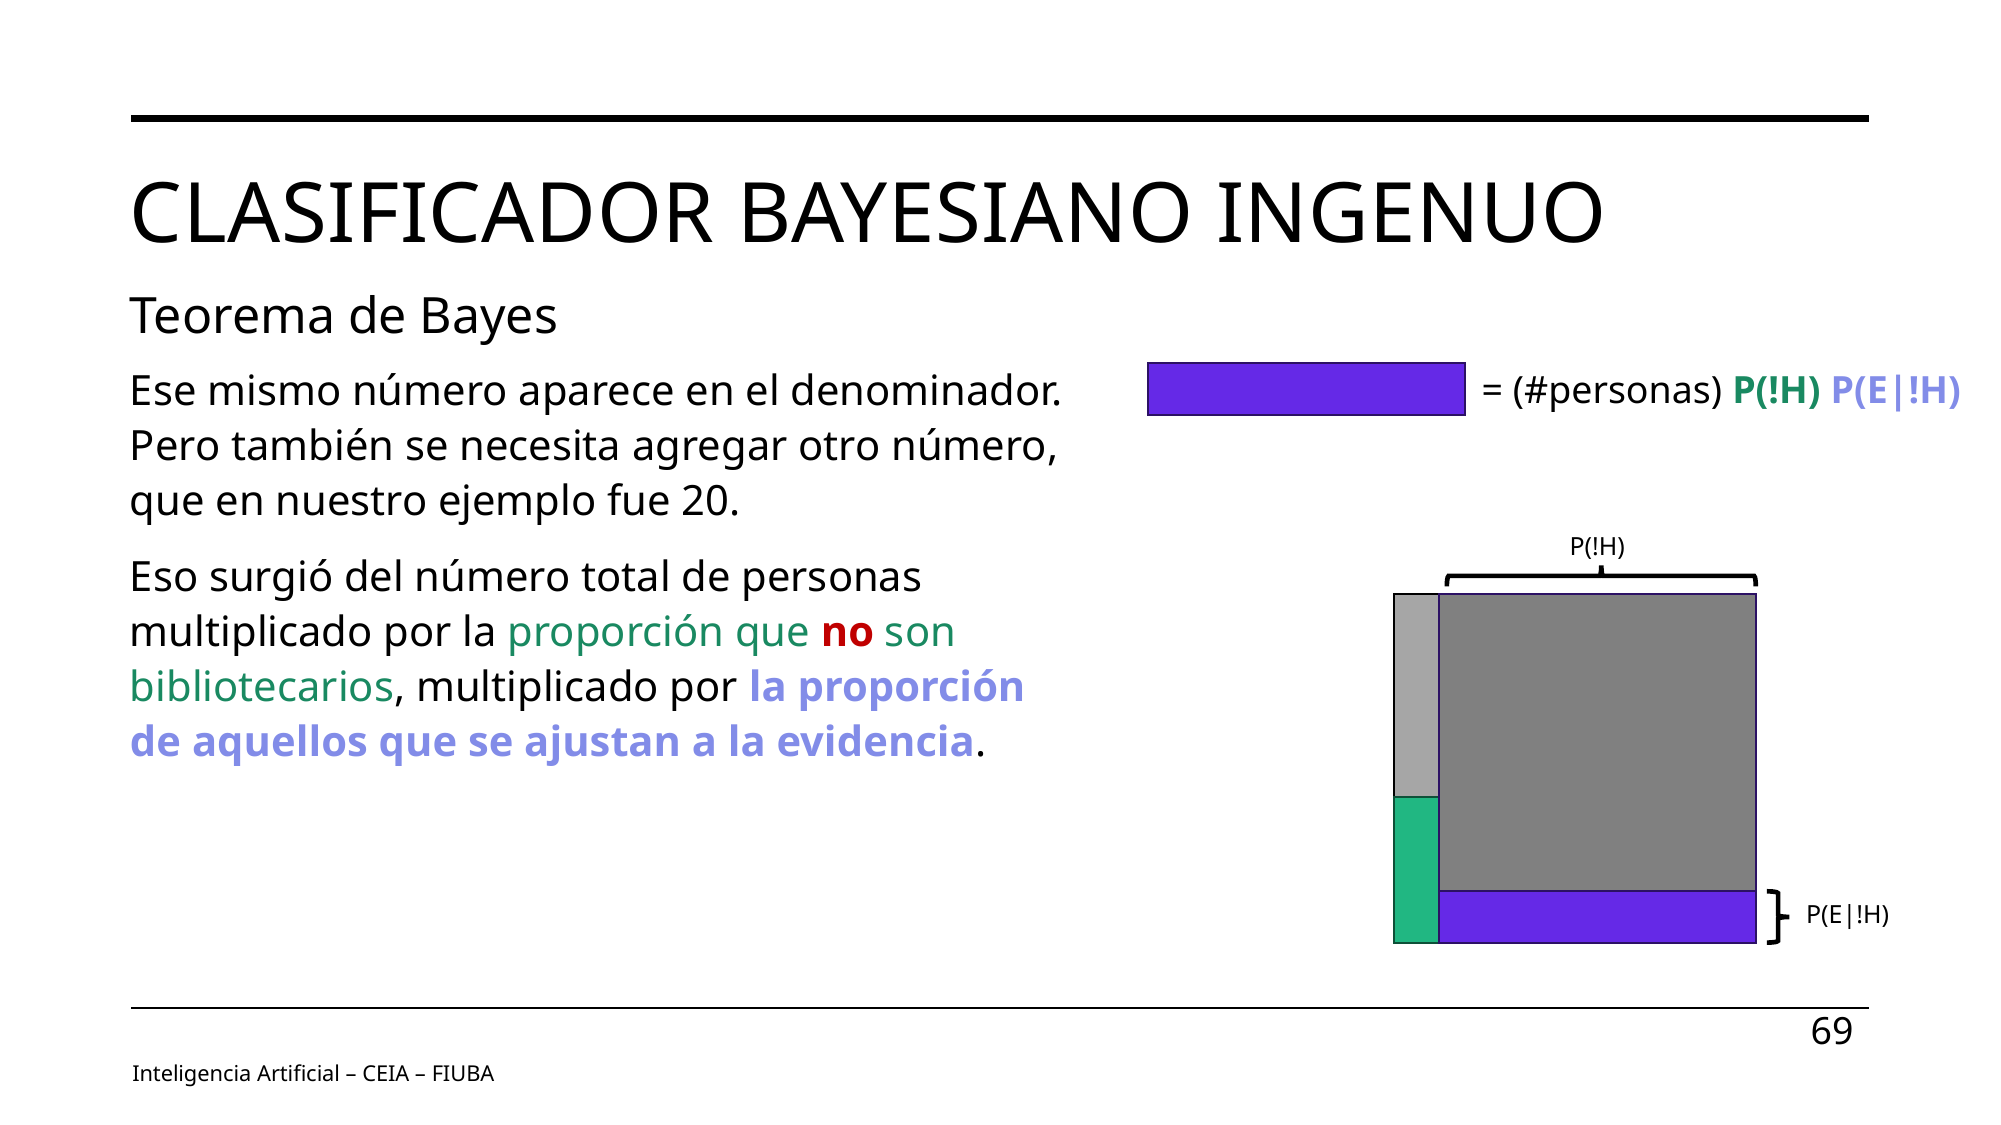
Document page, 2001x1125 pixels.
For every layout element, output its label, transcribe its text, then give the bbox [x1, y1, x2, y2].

text_box Teorema de Bayes [114, 275, 1377, 351]
text_box P(!H) [1554, 522, 1641, 568]
title Clasificador Bayesiano ingenuo [114, 151, 1869, 290]
footer Inteligencia Artificial – CEIA – FIUBA [117, 1042, 862, 1103]
slide_number 69 [1787, 1010, 1869, 1055]
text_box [1393, 593, 1756, 943]
text_box [1446, 568, 1757, 587]
text_box = (#personas) P(!H) P(E|!H) [1466, 358, 1976, 419]
text_box [1766, 890, 1790, 944]
text_box P(E|!H) [1791, 891, 1905, 936]
text_box [1147, 362, 1466, 416]
list Ese mismo número aparece en el denominador. Pero también se necesita agregar otro número, que en nuestro ejemplo fue 20. Eso surgió del número total de personas multiplicado por la proporción que no son bibliotecarios, multiplicado por la proporción de aquellos que se ajustan a la evidencia. [114, 351, 1098, 973]
